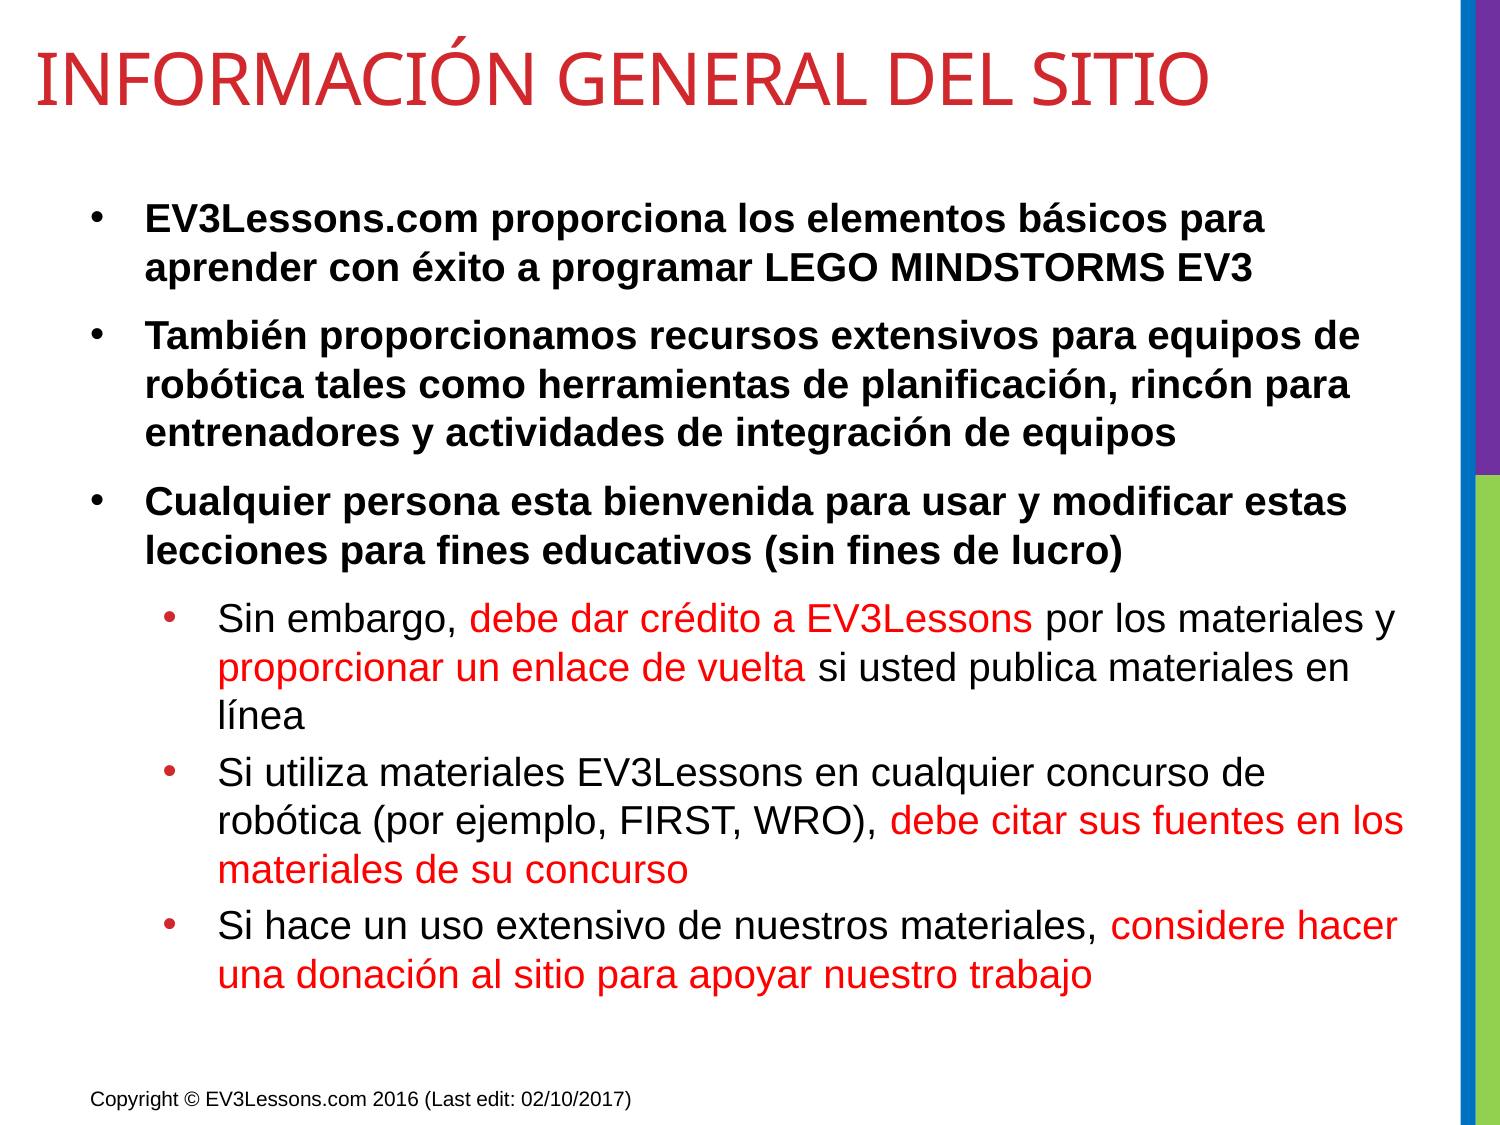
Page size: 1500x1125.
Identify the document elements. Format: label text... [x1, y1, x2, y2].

list EV3Lessons.com proporciona los elementos básicos para aprender con éxito a programar LEGO MINDSTORMS EV3 También proporcionamos recursos extensivos para equipos de robótica tales como herramientas de planificación, rincón para entrenadores y actividades de integración de equipos Cualquier persona esta bienvenida para usar y modificar estas lecciones para fines educativos (sin fines de lucro) Sin embargo, debe dar crédito a EV3Lessons por los materiales y proporcionar un enlace de vuelta si usted publica materiales en línea Si utiliza materiales EV3Lessons en cualquier concurso de robótica (por ejemplo, FIRST, WRO), debe citar sus fuentes en los materiales de su concurso Si hace un uso extensivo de nuestros materiales, considere hacer una donación al sitio para apoyar nuestro trabajo [75, 184, 1428, 1005]
footer Copyright © EV3Lessons.com 2016 (Last edit: 02/10/2017) [75, 1077, 732, 1112]
title Información general del sitio [20, 25, 1459, 250]
